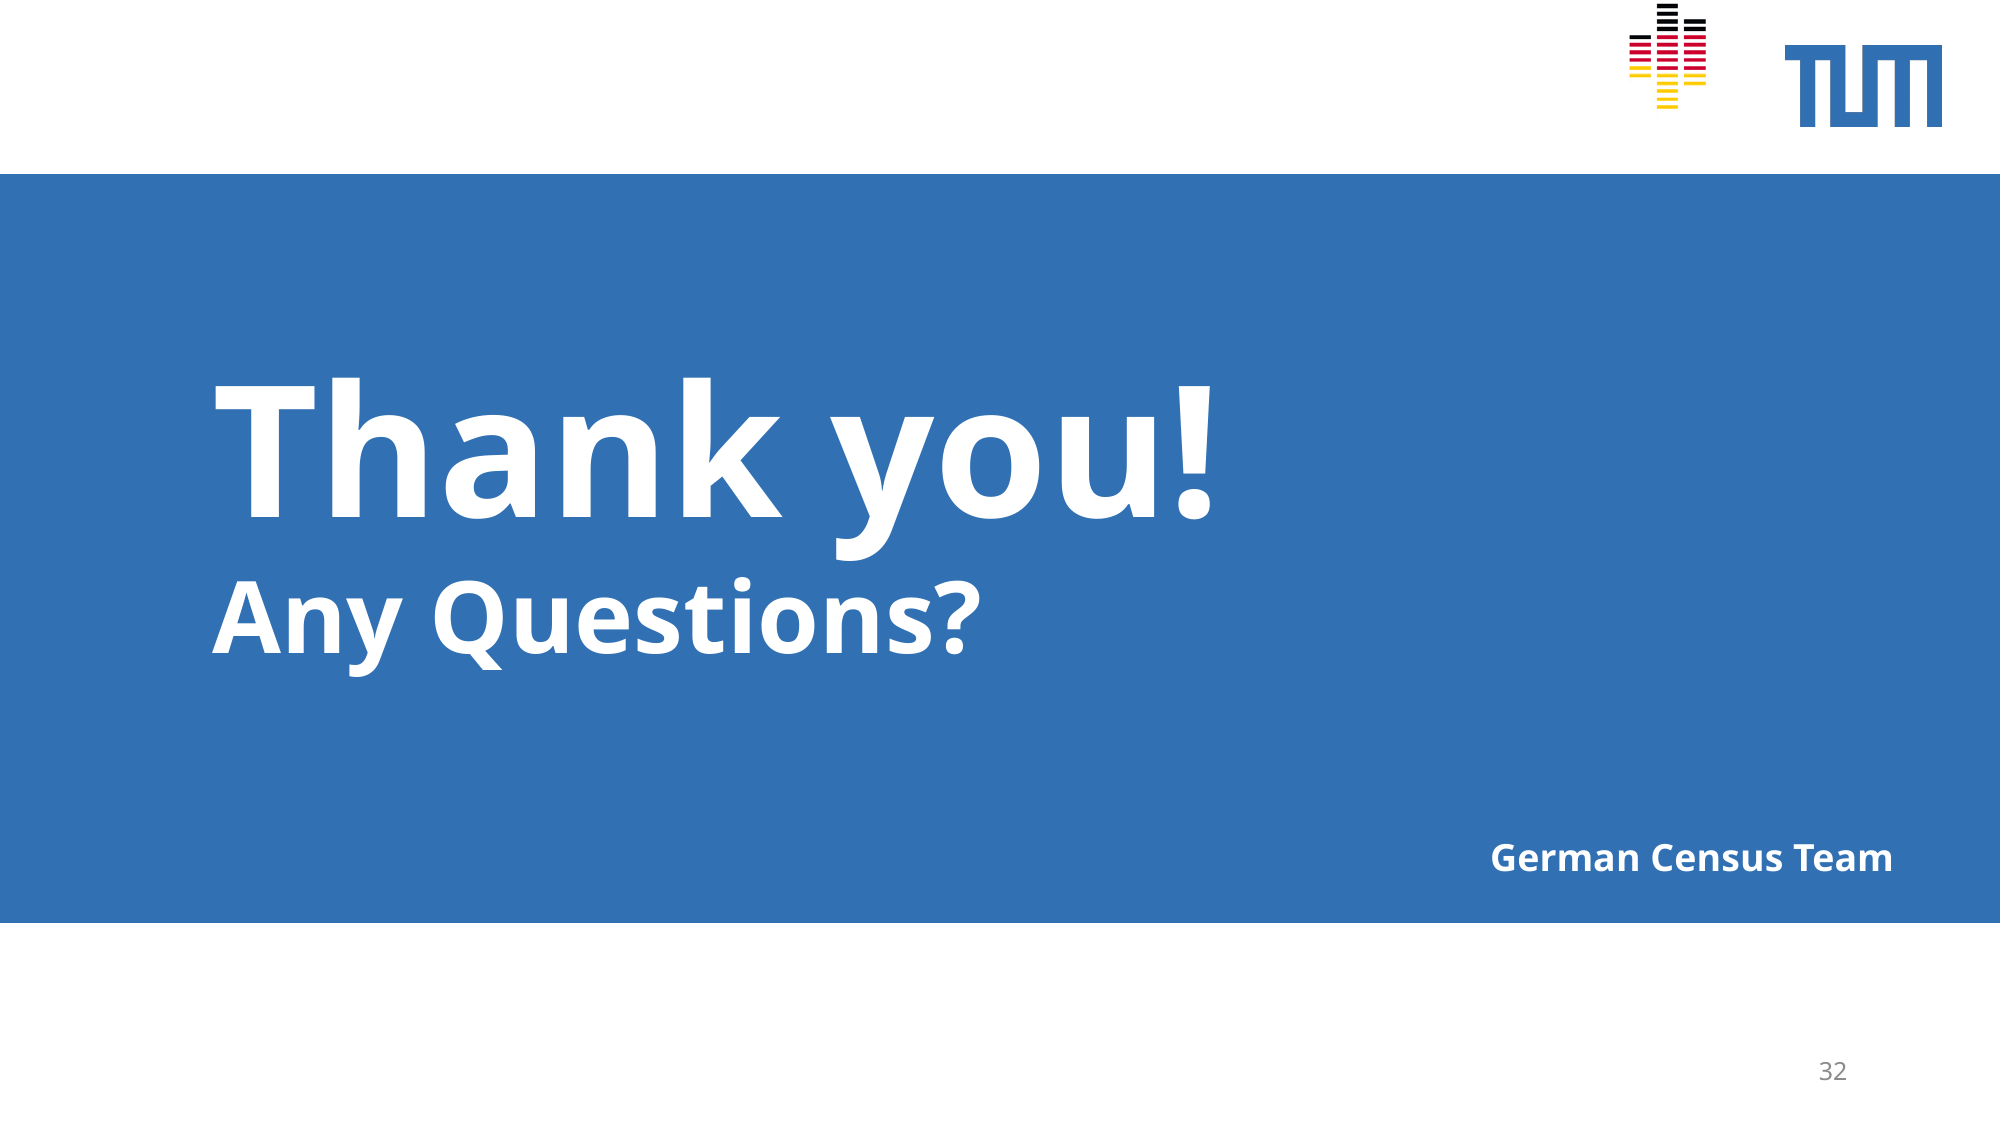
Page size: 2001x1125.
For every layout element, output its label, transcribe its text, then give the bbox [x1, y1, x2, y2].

text_box [0, 174, 2000, 923]
slide_number 32 [1412, 1042, 1863, 1103]
text_box German Census Team [1475, 826, 1910, 886]
picture [1785, 45, 1942, 127]
text_box Thank you! Any Questions? [197, 326, 1237, 682]
picture [1628, 2, 1712, 117]
